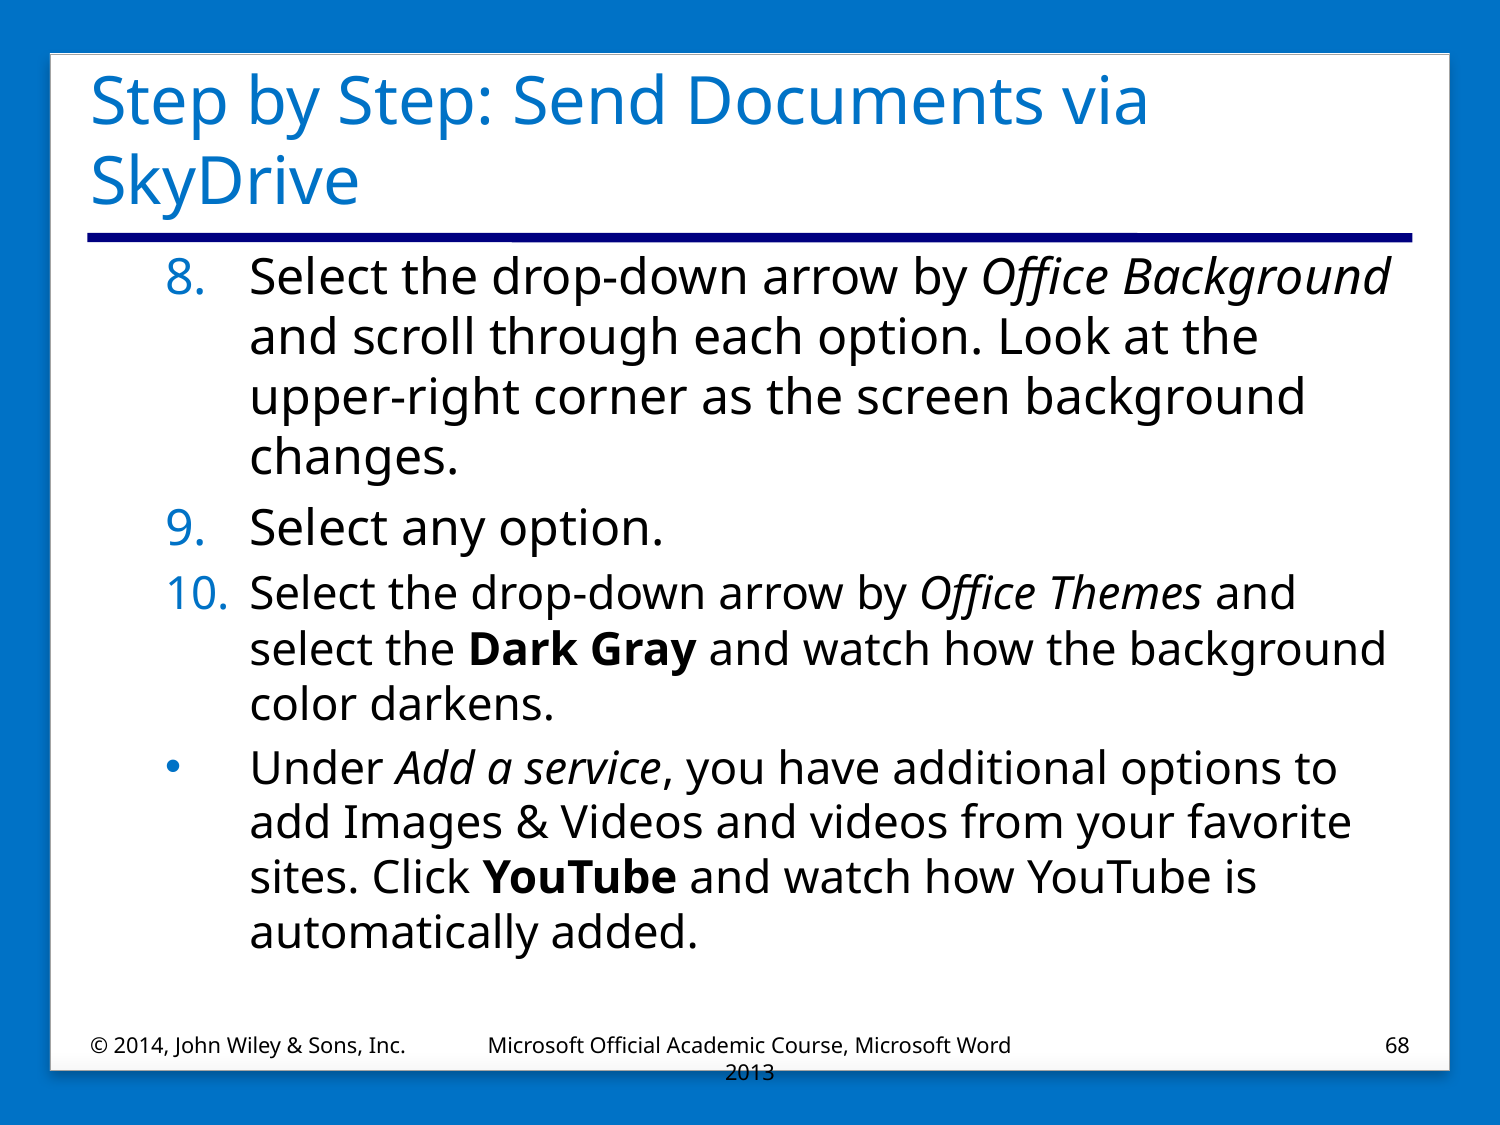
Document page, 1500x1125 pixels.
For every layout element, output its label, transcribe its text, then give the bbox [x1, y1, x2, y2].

slide_number 68 [1074, 1024, 1426, 1103]
footer Microsoft Official Academic Course, Microsoft Word 2013 [449, 1024, 1051, 1103]
list Select the drop-down arrow by Office Background and scroll through each option. Look at the upper-right corner as the screen background changes. Select any option. Select the drop-down arrow by Office Themes and select the Dark Gray and watch how the background color darkens. Under Add a service, you have additional options to add Images & Videos and videos from your favorite sites. Click YouTube and watch how YouTube is automatically added. [75, 237, 1425, 1063]
slide_number © 2014, John Wiley & Sons, Inc. [74, 1024, 426, 1103]
title Step by Step: Send Documents via SkyDrive [74, 74, 1426, 226]
